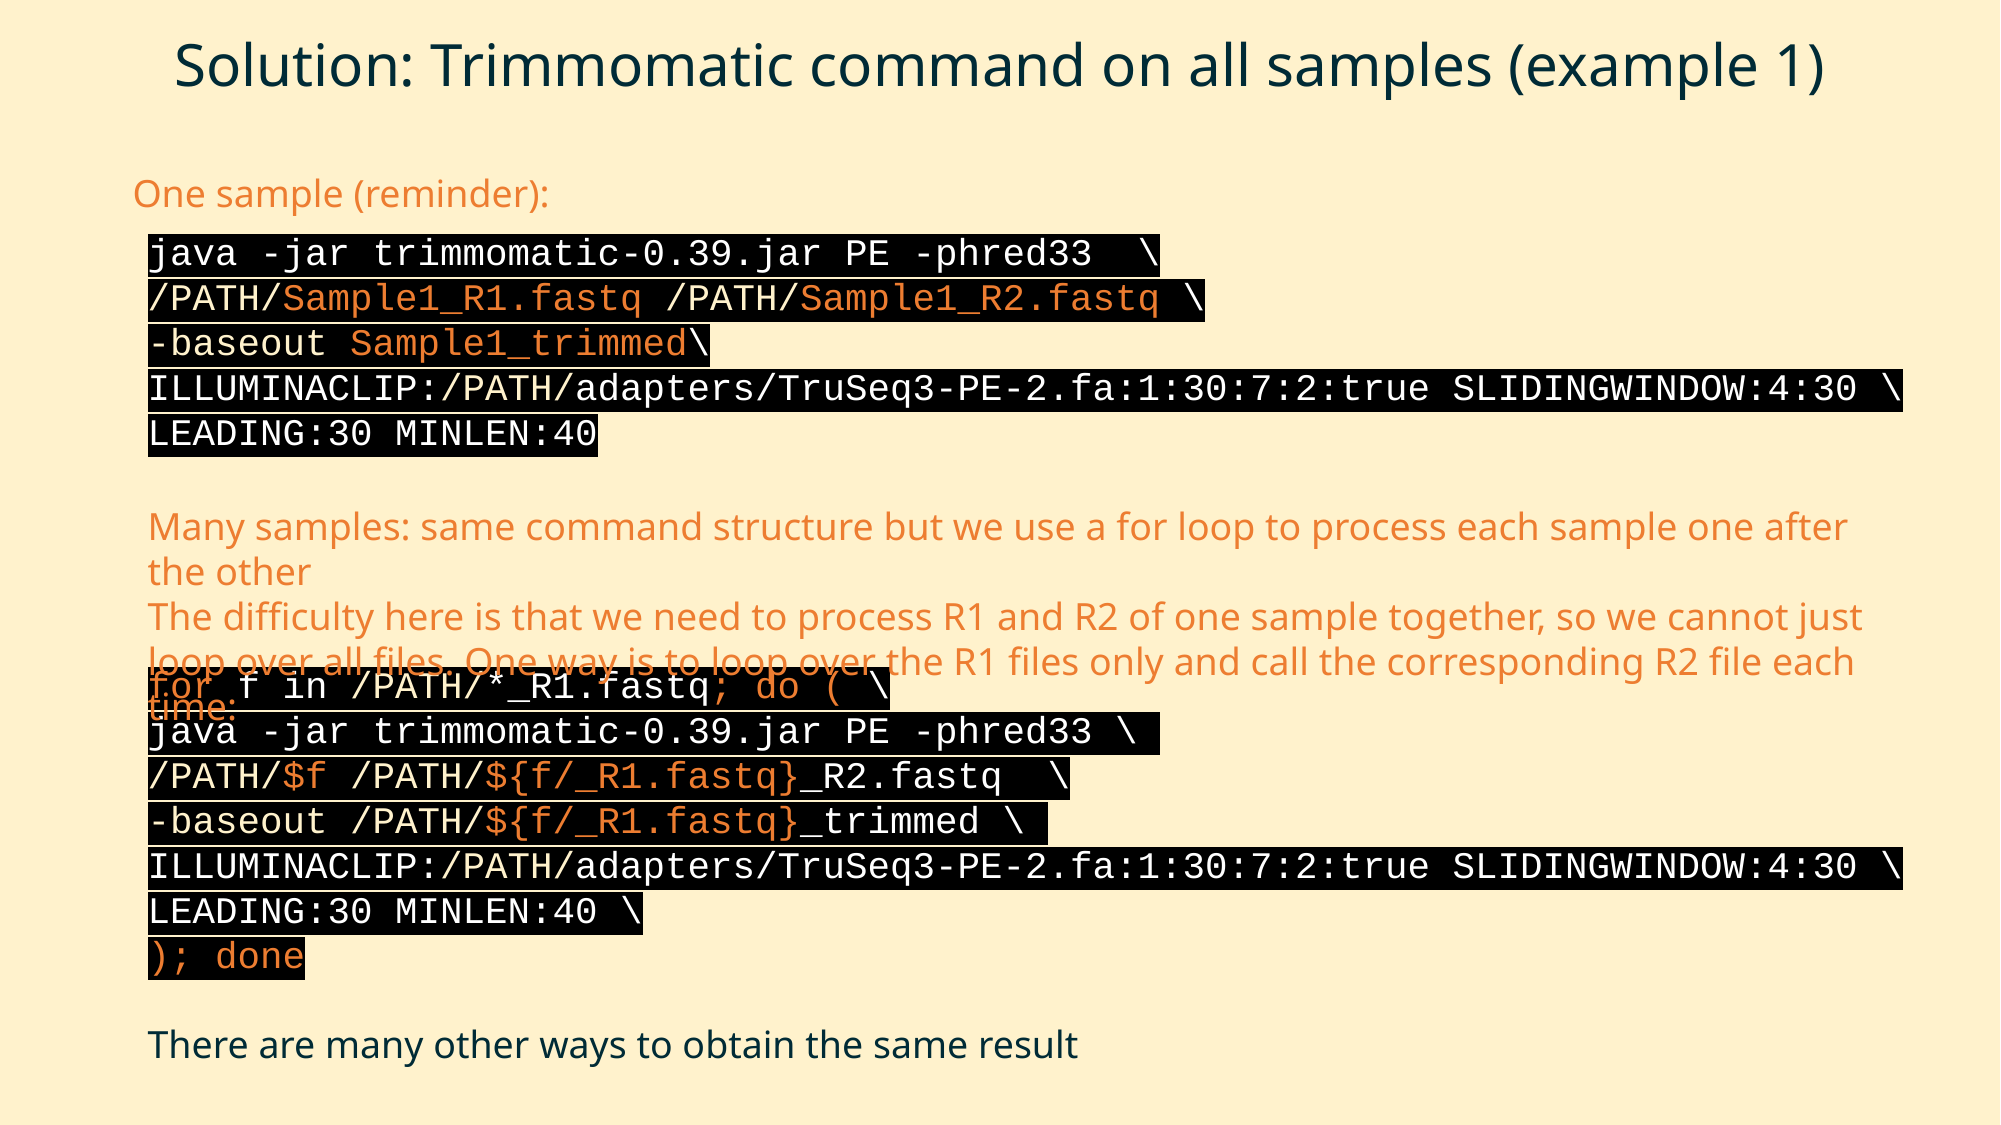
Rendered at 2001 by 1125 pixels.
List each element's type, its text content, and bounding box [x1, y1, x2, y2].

text_box Solution: Trimmomatic command on all samples (example 1) [0, 21, 2000, 106]
text_box java -jar trimmomatic-0.39.jar PE -phred33 \ /PATH/Sample1_R1.fastq /PATH/Sample1_R2.fastq \ -baseout Sample1_trimmed\ ILLUMINACLIP:/PATH/adapters/TruSeq3-PE-2.fa:1:30:7:2:true SLIDINGWINDOW:4:30 \ LEADING:30 MINLEN:40 [132, 220, 1938, 461]
text_box for f in /PATH/*_R1.fastq; do ( \ java -jar trimmomatic-0.39.jar PE -phred33 \ /PATH/$f /PATH/${f/_R1.fastq}_R2.fastq \ -baseout /PATH/${f/_R1.fastq}_trimmed \ ILLUMINACLIP:/PATH/adapters/TruSeq3-PE-2.fa:1:30:7:2:true SLIDINGWINDOW:4:30 \ LEADING:30 MINLEN:40 \ ); done There are many other ways to obtain the same result [132, 653, 1938, 1074]
text_box Many samples: same command structure but we use a for loop to process each sample one after the other The difficulty here is that we need to process R1 and R2 of one sample together, so we cannot just loop over all files. One way is to loop over the R1 files only and call the corresponding R2 file each time: [132, 495, 1884, 736]
text_box One sample (reminder): [117, 162, 565, 223]
